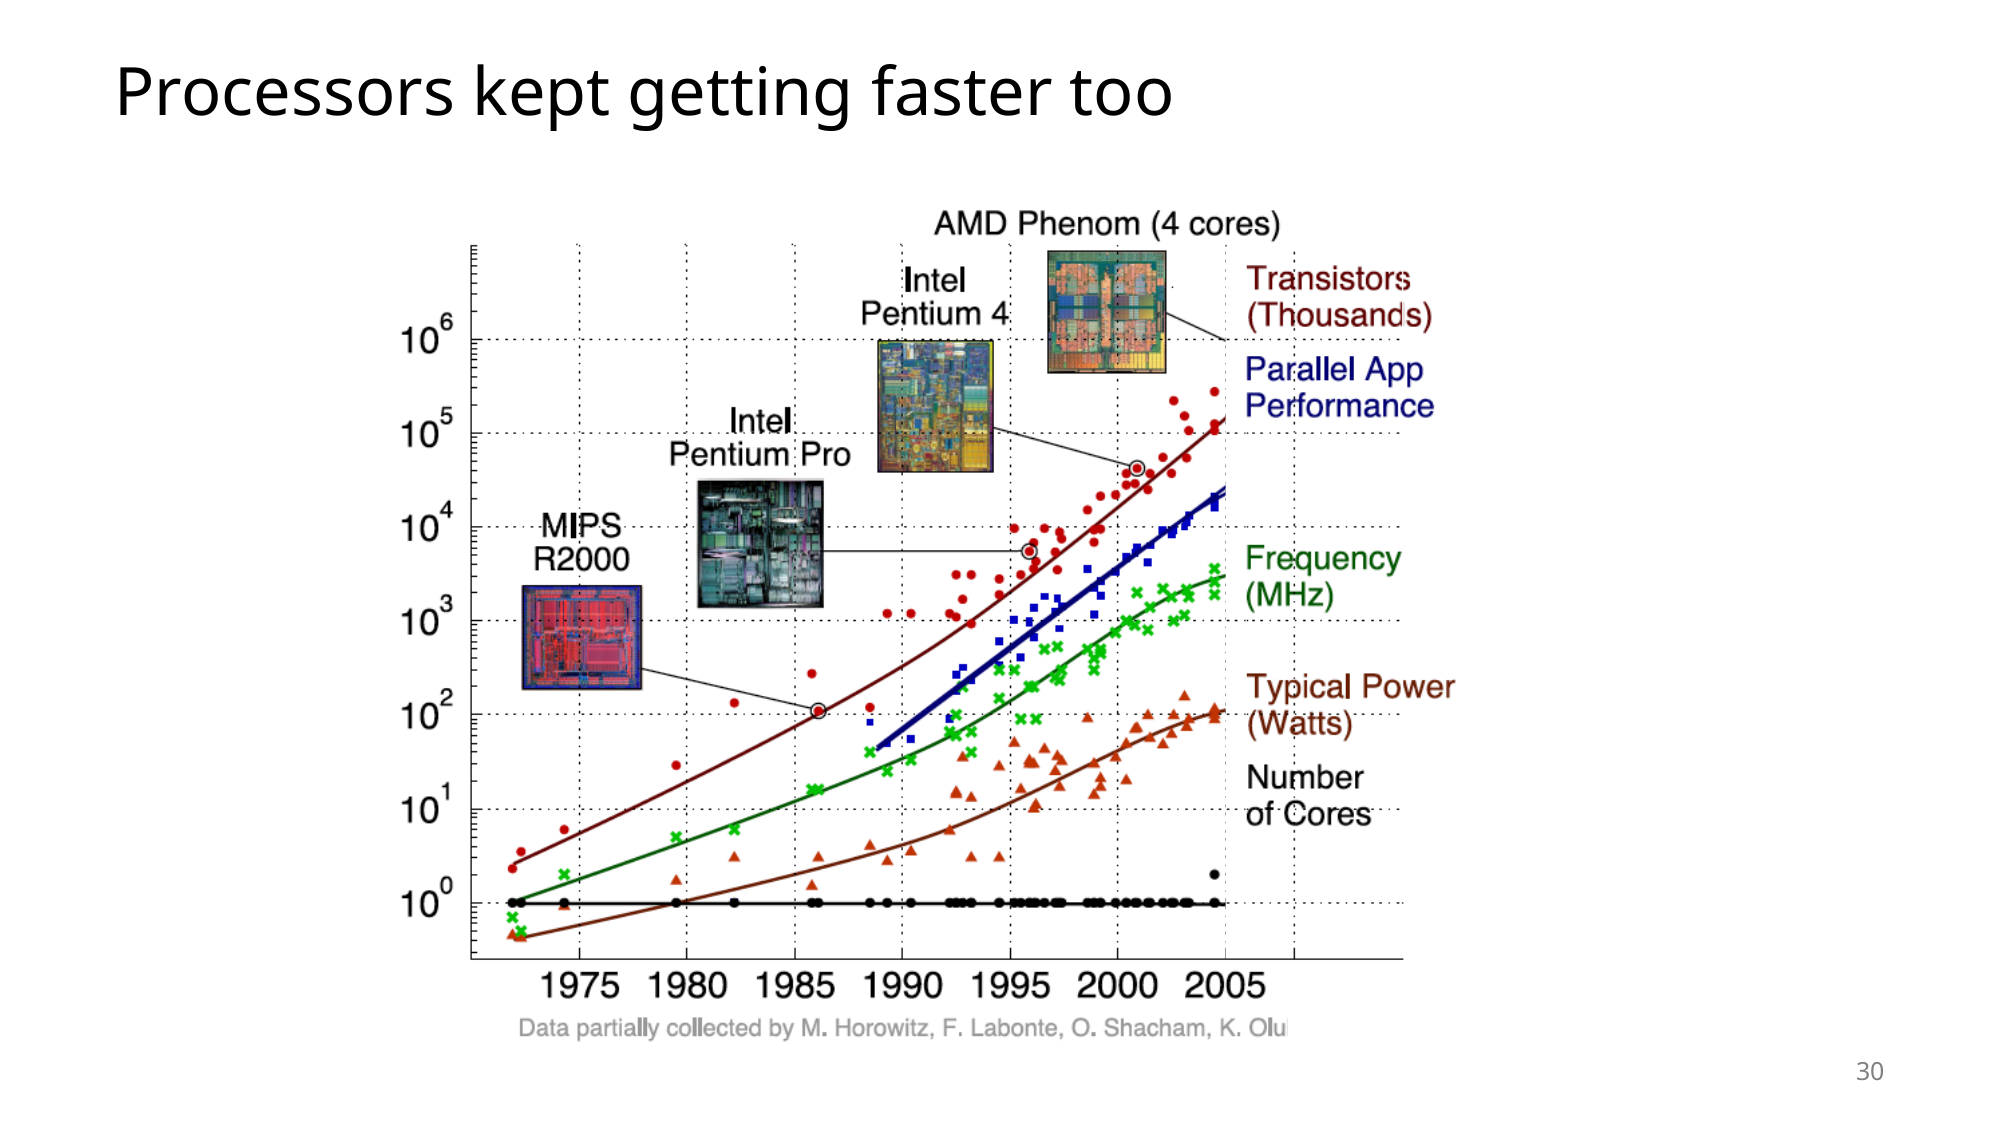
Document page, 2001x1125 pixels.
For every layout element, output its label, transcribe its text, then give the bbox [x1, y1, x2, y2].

title Processors kept getting faster too [99, 37, 1900, 150]
slide_number 30 [1749, 1042, 1900, 1103]
picture [389, 200, 1465, 1043]
